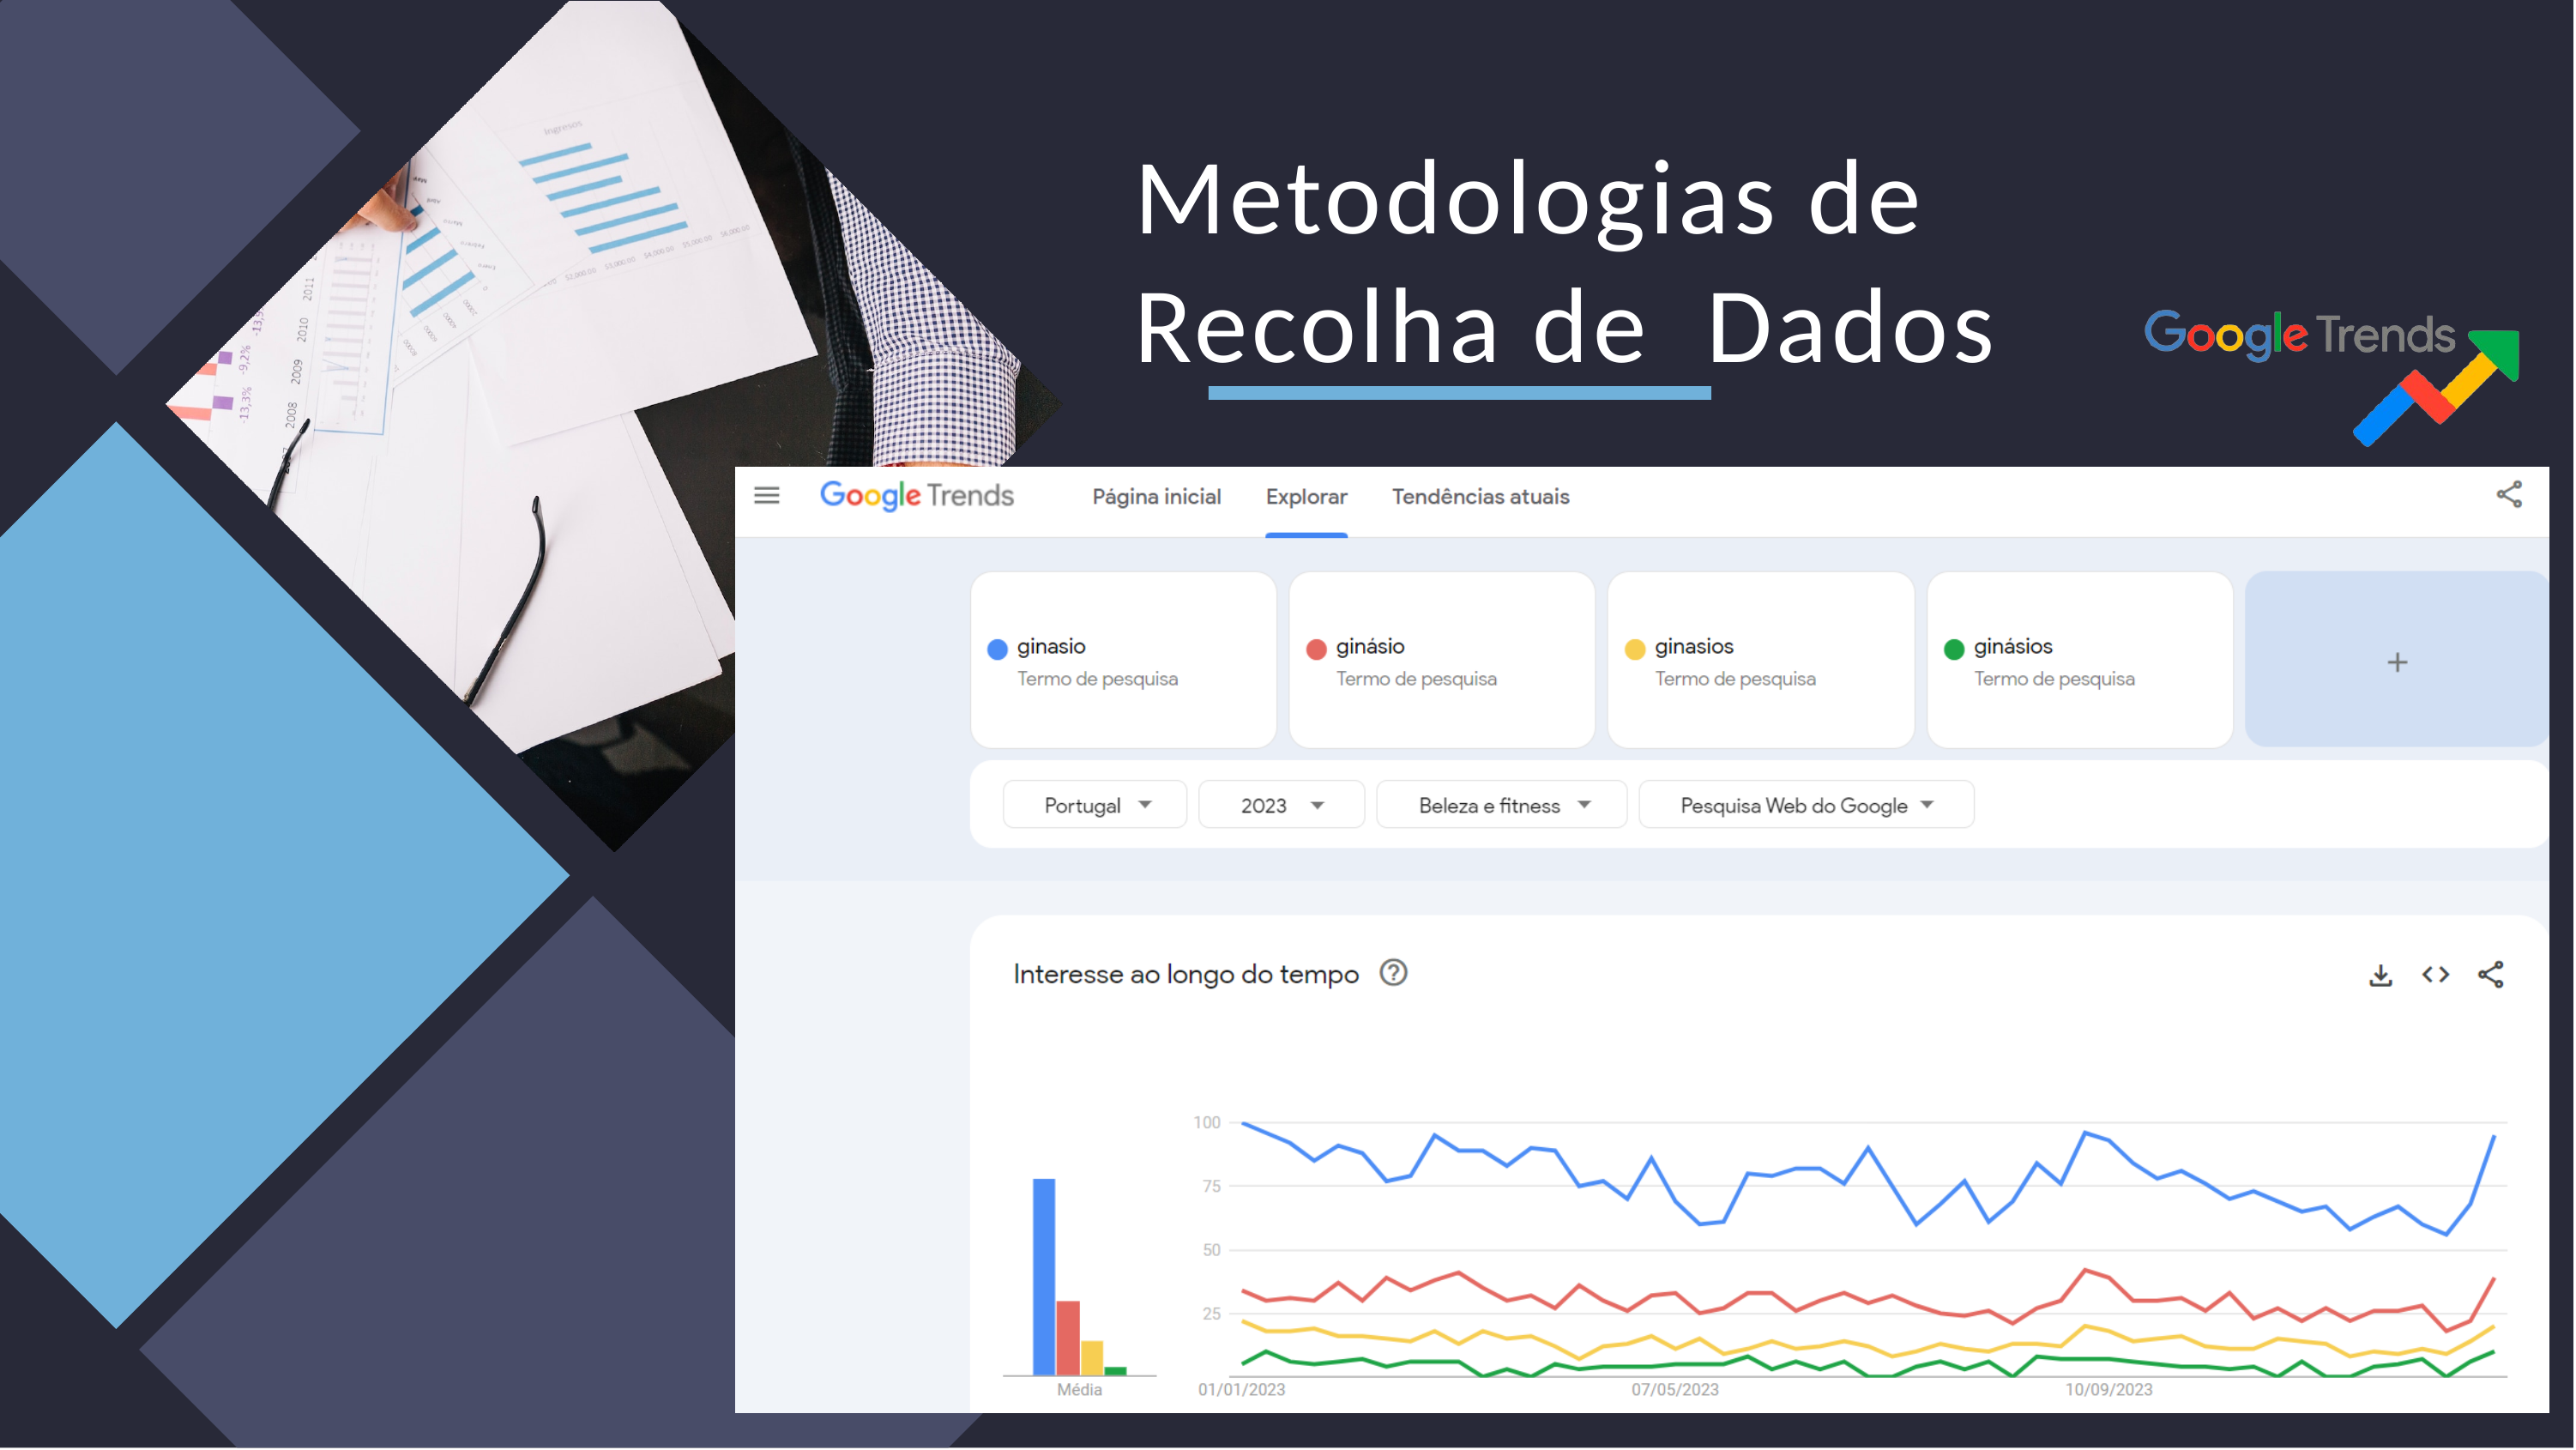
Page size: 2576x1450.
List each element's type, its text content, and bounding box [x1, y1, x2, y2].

text_box [1208, 386, 1711, 400]
title Metodologias de Recolha de Dados [1132, 124, 2152, 384]
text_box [0, 0, 1063, 1448]
picture [734, 467, 2549, 1413]
picture [2107, 286, 2549, 464]
